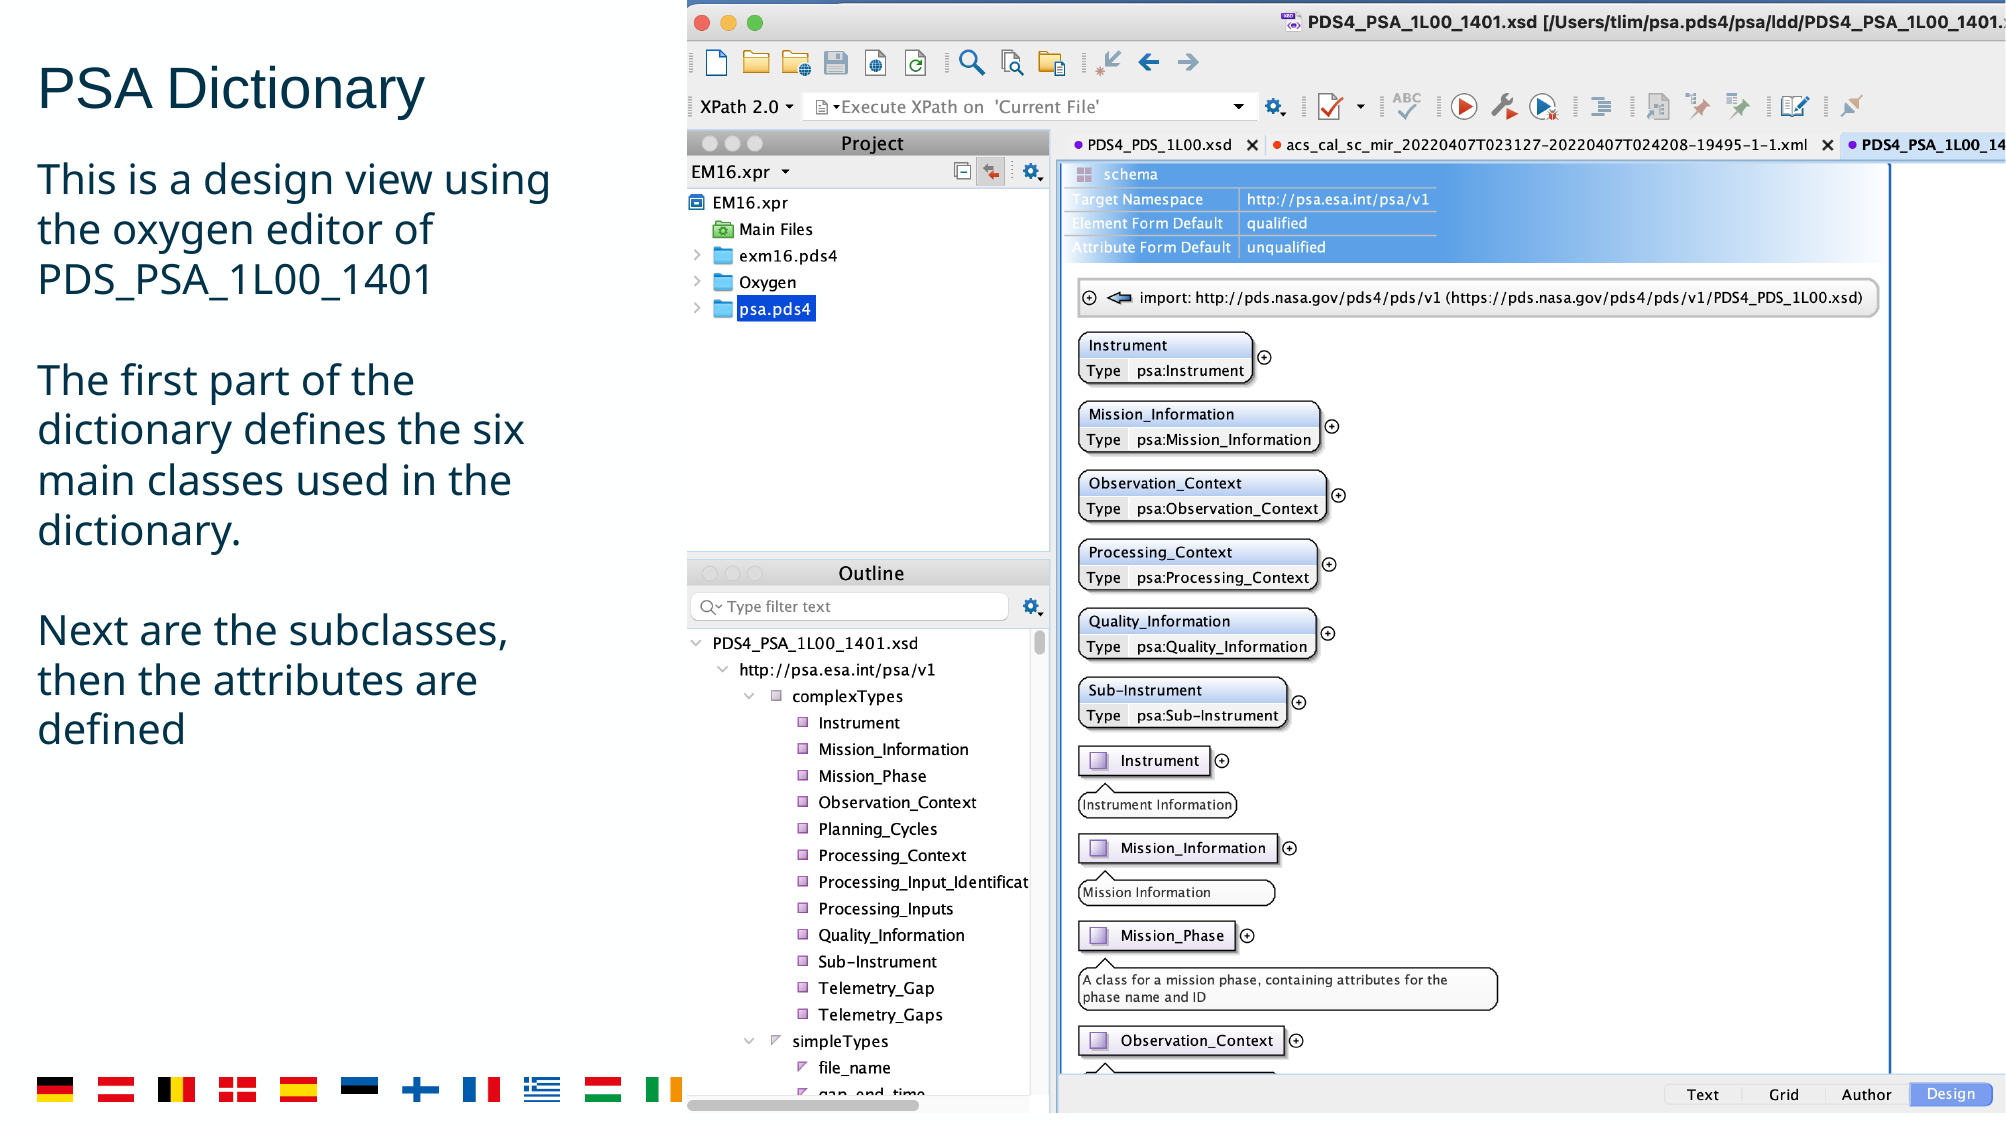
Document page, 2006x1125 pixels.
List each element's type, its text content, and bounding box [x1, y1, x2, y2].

text_box PSA Dictionary [22, 42, 681, 128]
picture [98, 1077, 134, 1102]
text_box This is a design view using the oxygen editor of PDS_PSA_1L00_1401 The first part of the dictionary defines the six main classes used in the dictionary. Next are the subclasses, then the attributes are defined [22, 145, 589, 761]
picture [158, 1077, 195, 1102]
picture [341, 1077, 378, 1102]
picture [686, 0, 2006, 1113]
picture [402, 1077, 439, 1102]
picture [585, 1077, 621, 1102]
picture [646, 1077, 682, 1102]
picture [524, 1077, 560, 1102]
picture [37, 1077, 73, 1102]
picture [280, 1077, 317, 1102]
picture [219, 1077, 256, 1102]
picture [463, 1077, 500, 1102]
